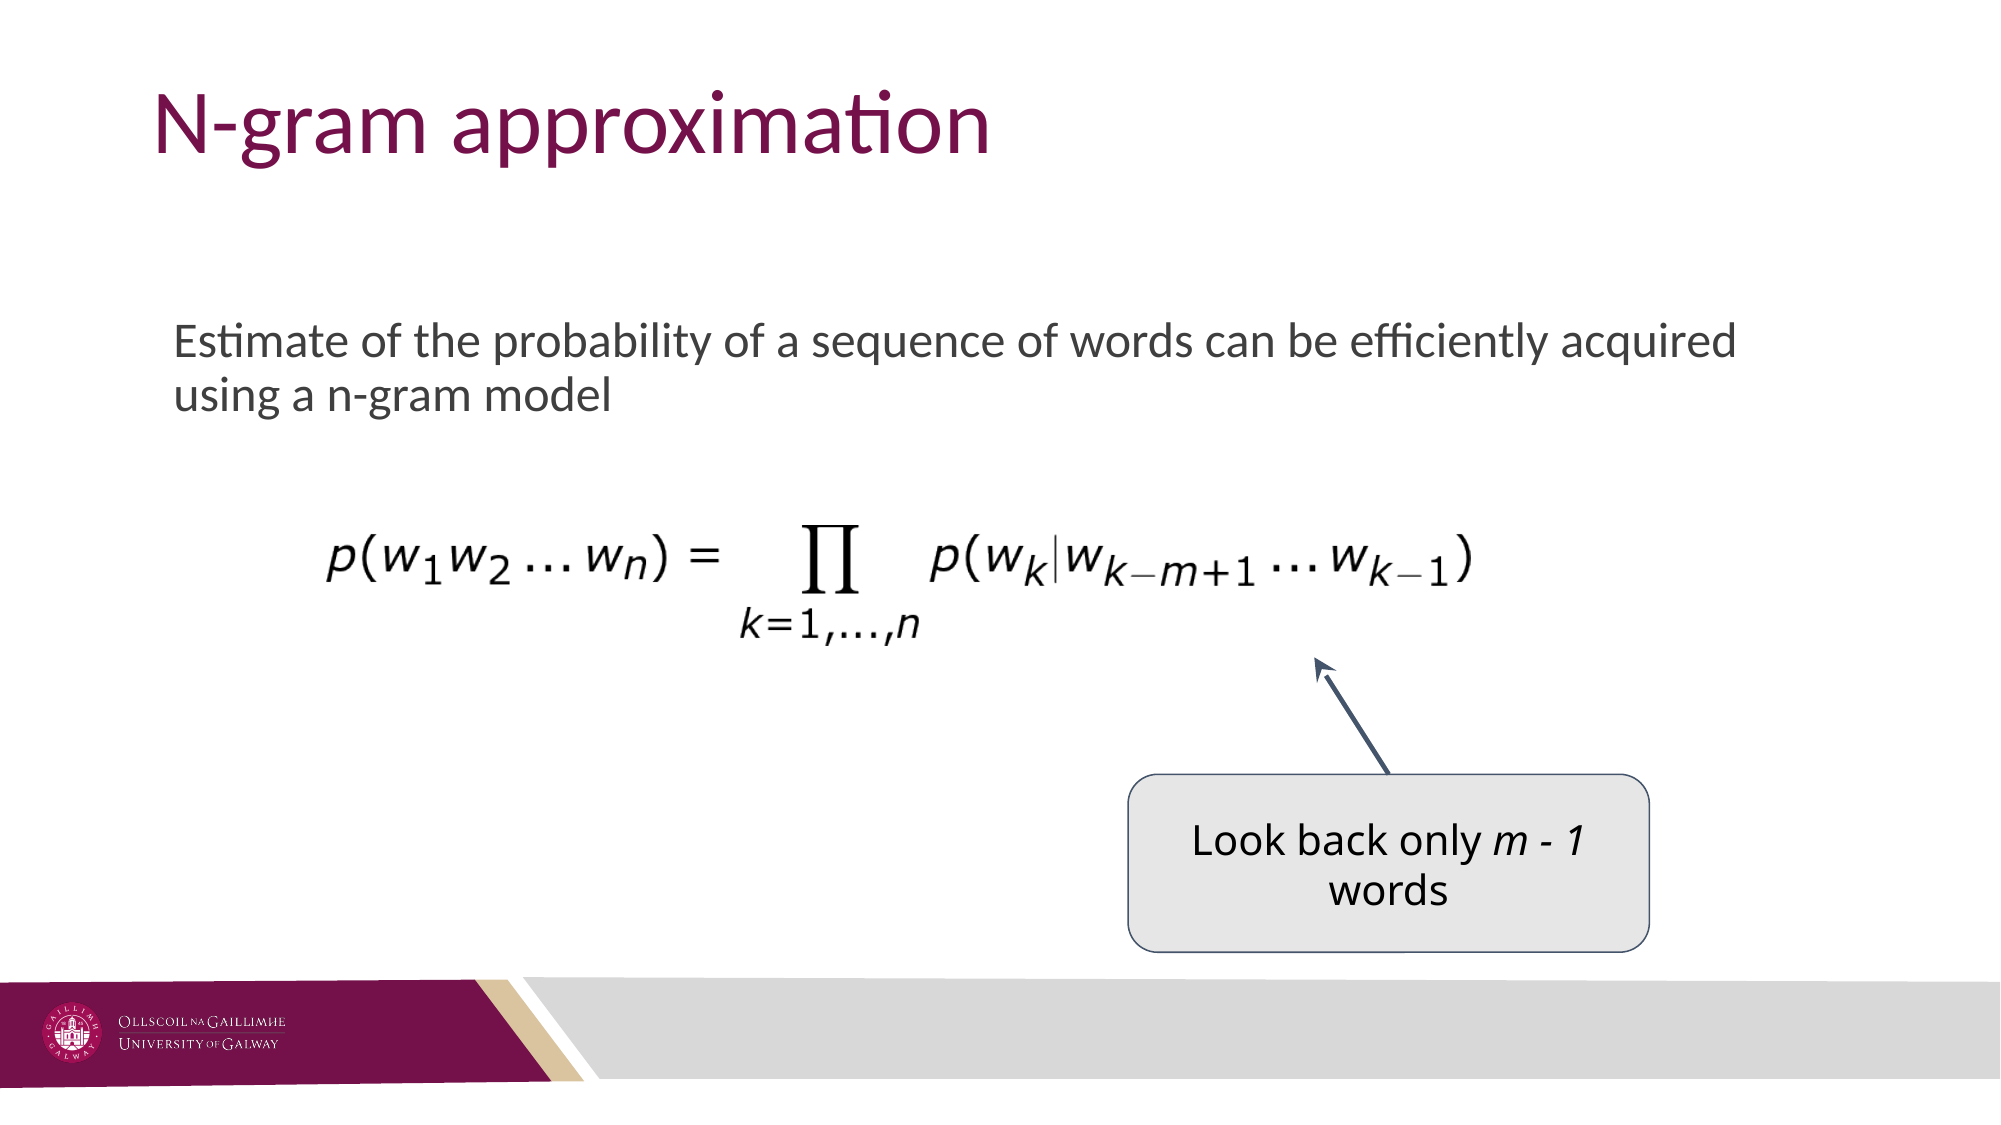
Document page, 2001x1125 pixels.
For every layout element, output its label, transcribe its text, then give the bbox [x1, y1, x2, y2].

picture [42, 1002, 285, 1063]
picture [326, 525, 1472, 646]
title N-gram approximation [137, 59, 1863, 278]
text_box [1127, 657, 1650, 953]
list Estimate of the probability of a sequence of words can be efficiently acquired using a n-gram model [137, 299, 1863, 925]
